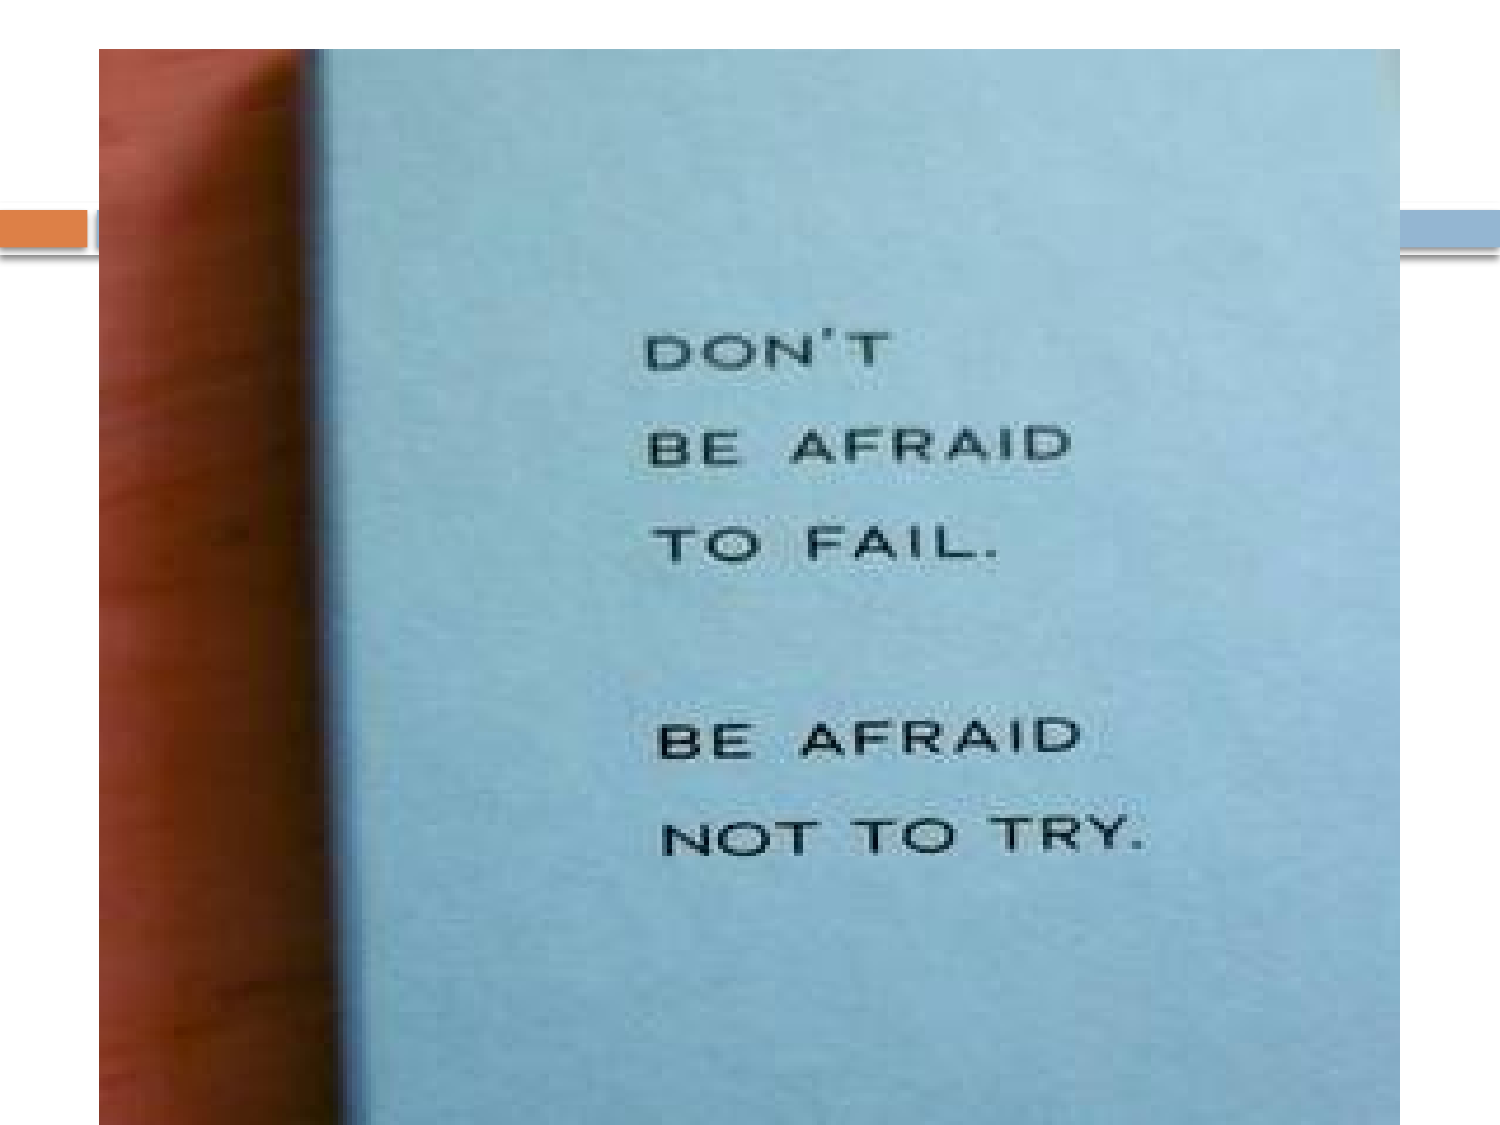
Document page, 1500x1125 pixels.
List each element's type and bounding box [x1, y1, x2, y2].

list [99, 49, 1401, 1125]
